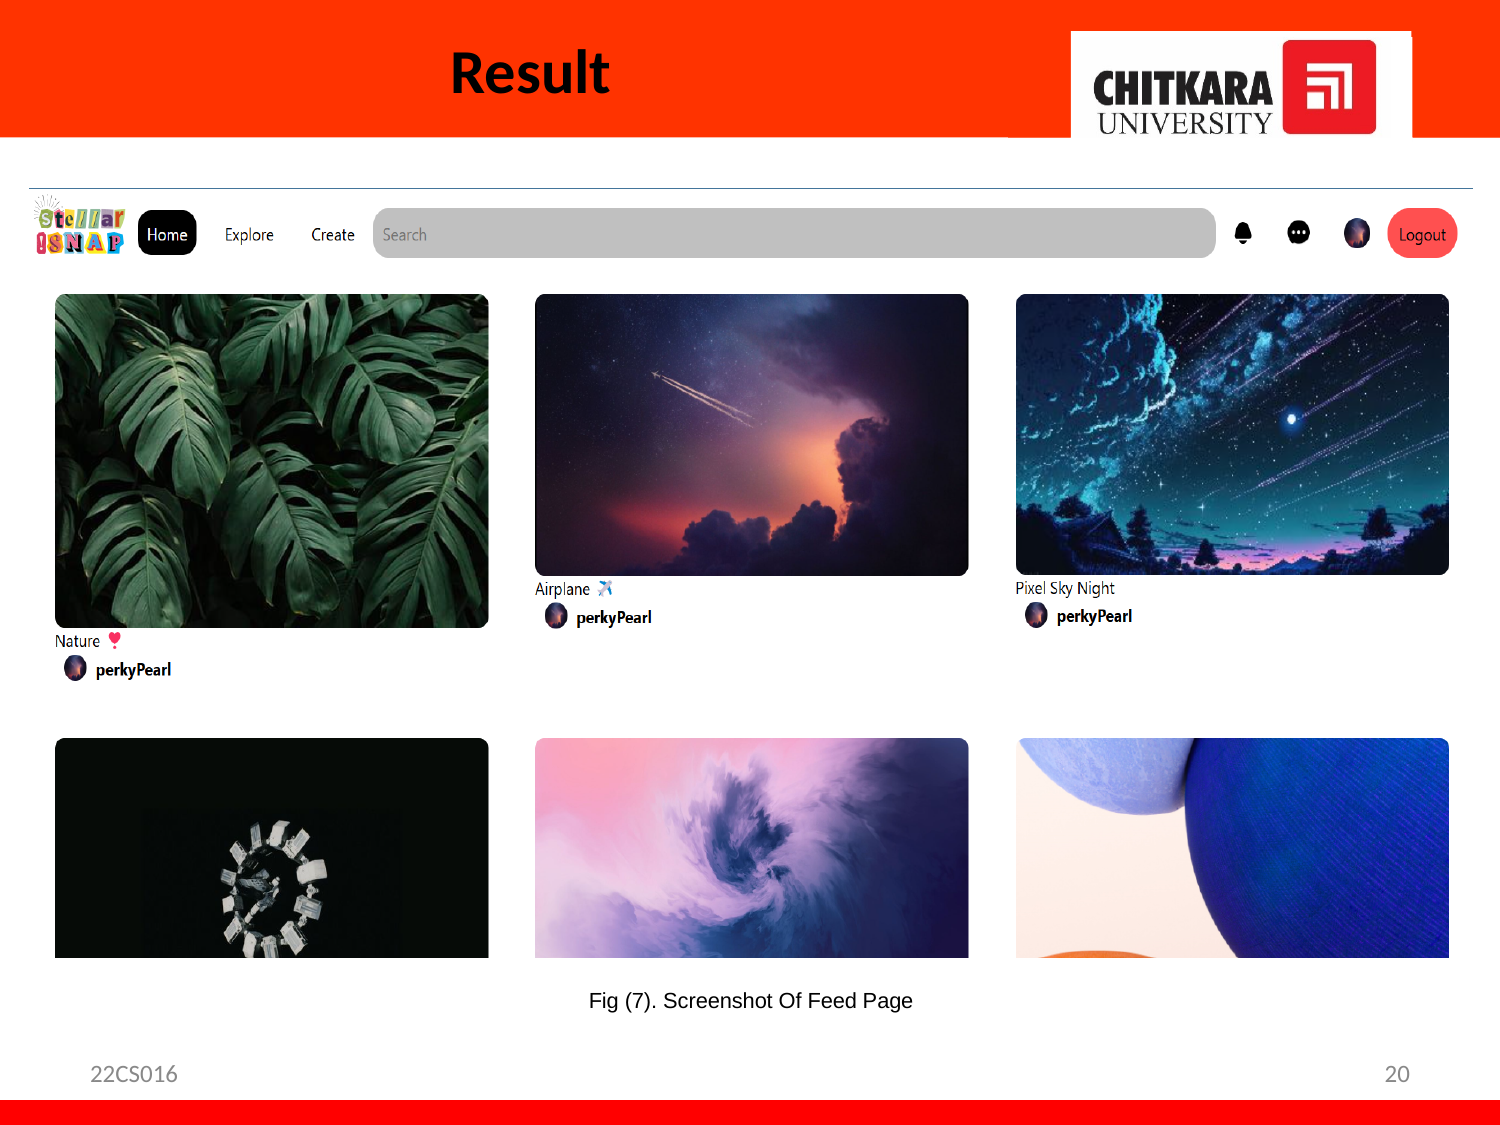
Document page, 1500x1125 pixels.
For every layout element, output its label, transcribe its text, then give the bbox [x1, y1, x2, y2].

slide_number 22CS016 [75, 1042, 425, 1103]
text_box Fig (7). Screenshot Of Feed Page [376, 978, 1127, 1020]
title Result [0, 0, 1063, 138]
slide_number 20 [1074, 1042, 1425, 1103]
picture [29, 188, 1473, 959]
picture [1074, 37, 1391, 138]
